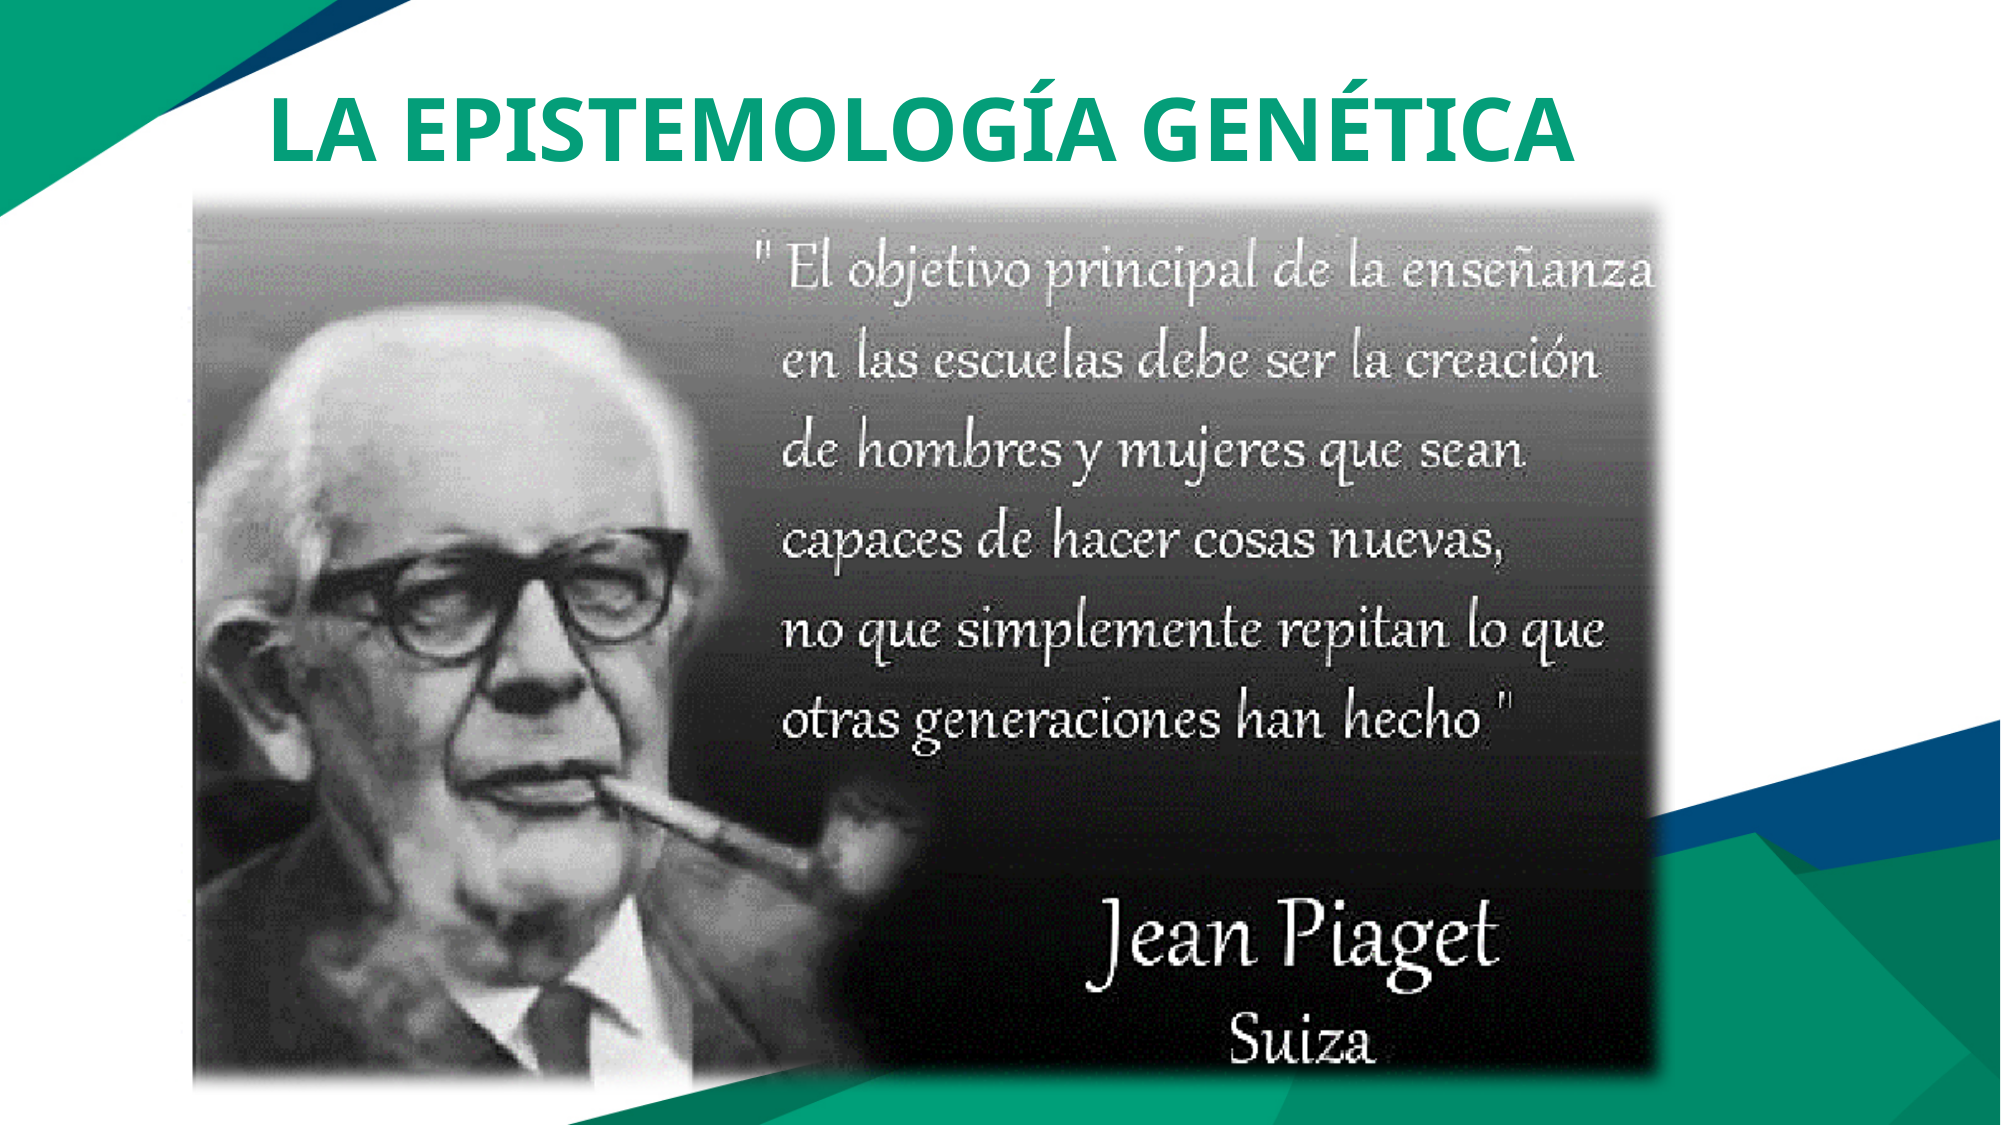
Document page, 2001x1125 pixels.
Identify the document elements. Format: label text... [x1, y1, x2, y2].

picture [0, 0, 2001, 1125]
text_box LA EPISTEMOLOGÍA GENÉTICA [184, 0, 1659, 188]
